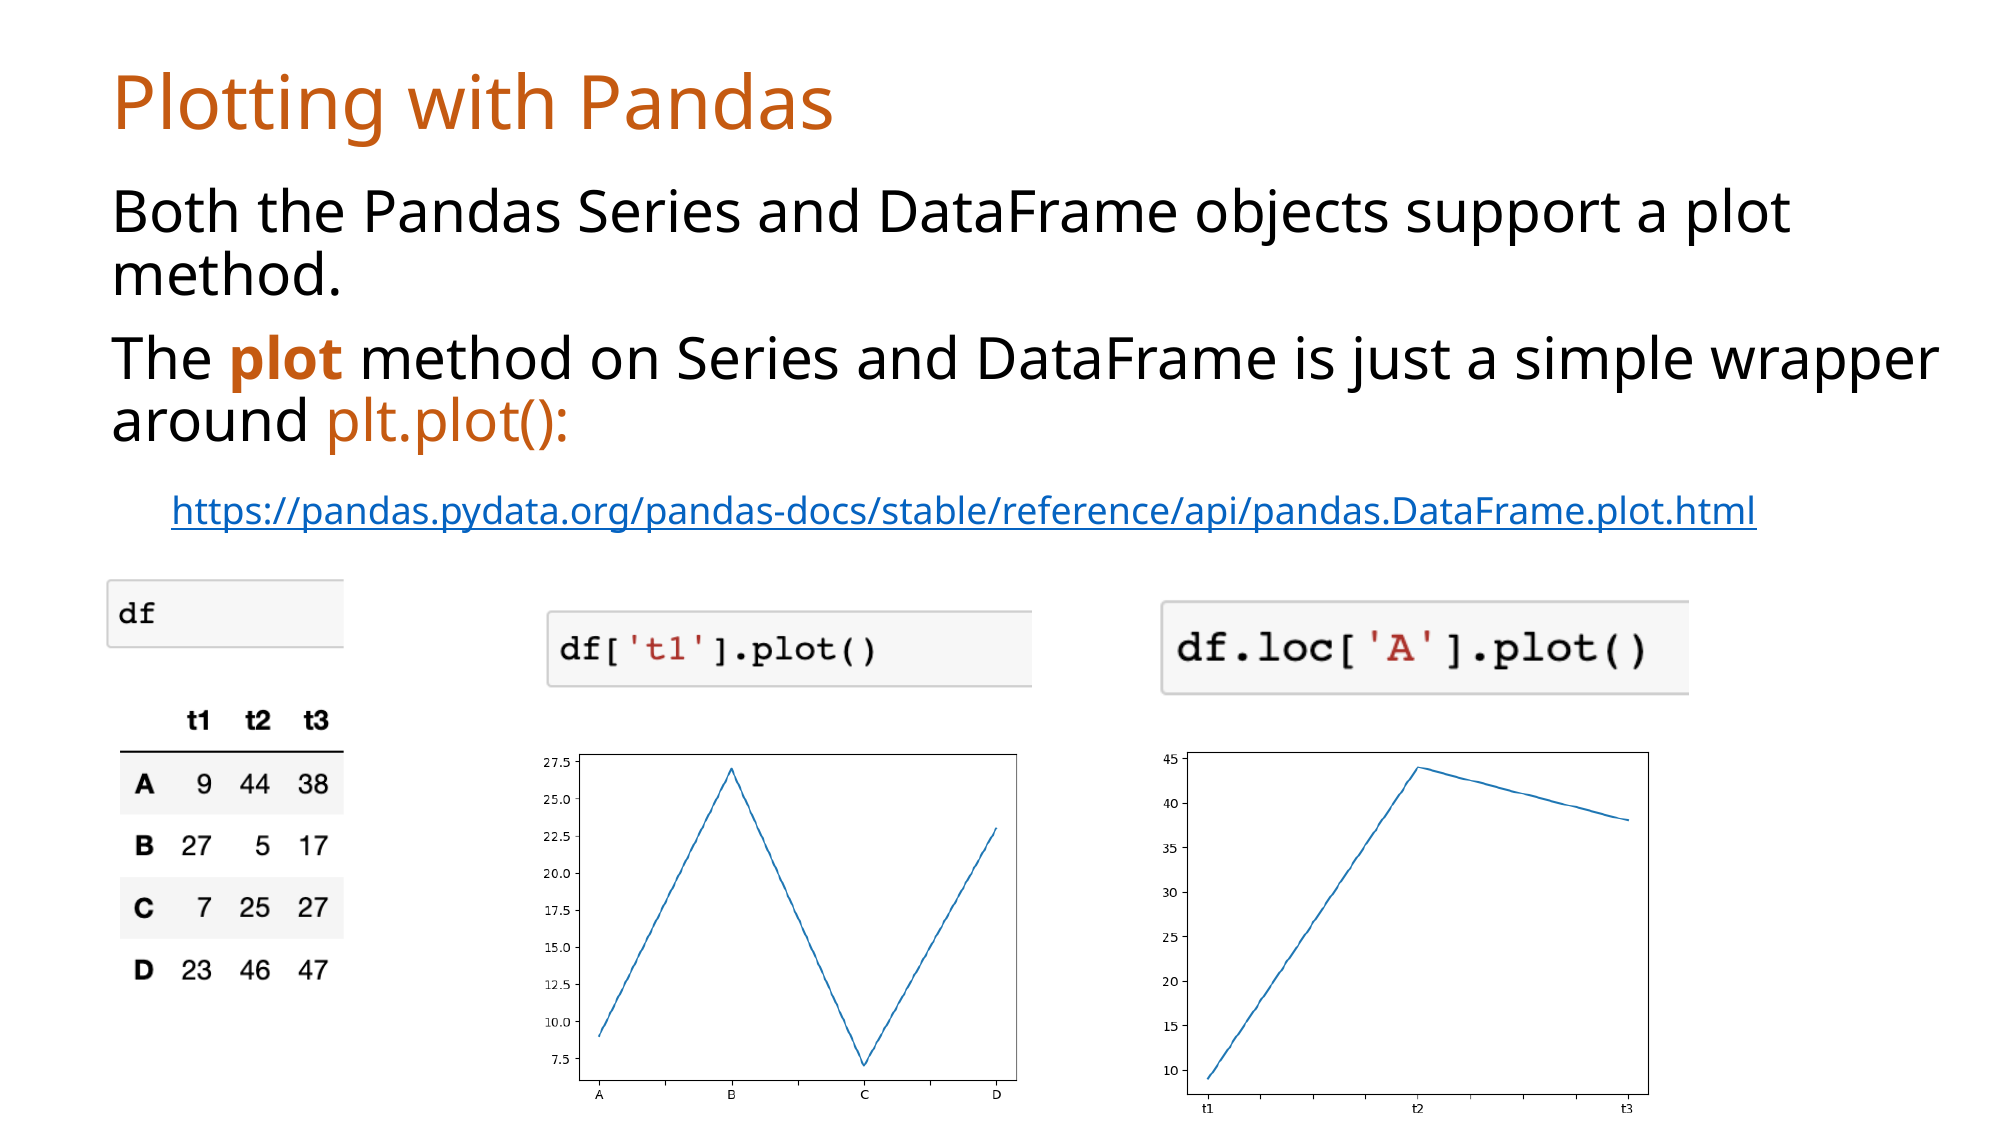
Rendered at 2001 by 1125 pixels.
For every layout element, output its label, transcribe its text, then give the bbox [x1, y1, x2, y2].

picture [1152, 741, 1657, 1125]
picture [542, 600, 1032, 698]
title Plotting with Pandas [96, 15, 1822, 197]
picture [96, 573, 344, 1012]
picture [1152, 586, 1689, 707]
list Both the Pandas Series and DataFrame objects support a plot method. The plot method on Series and DataFrame is just a simple wrapper around plt.plot(): [96, 174, 2000, 1125]
picture [534, 745, 1024, 1110]
text_box https://pandas.pydata.org/pandas-docs/stable/reference/api/pandas.DataFrame.plot.html [156, 479, 1892, 546]
